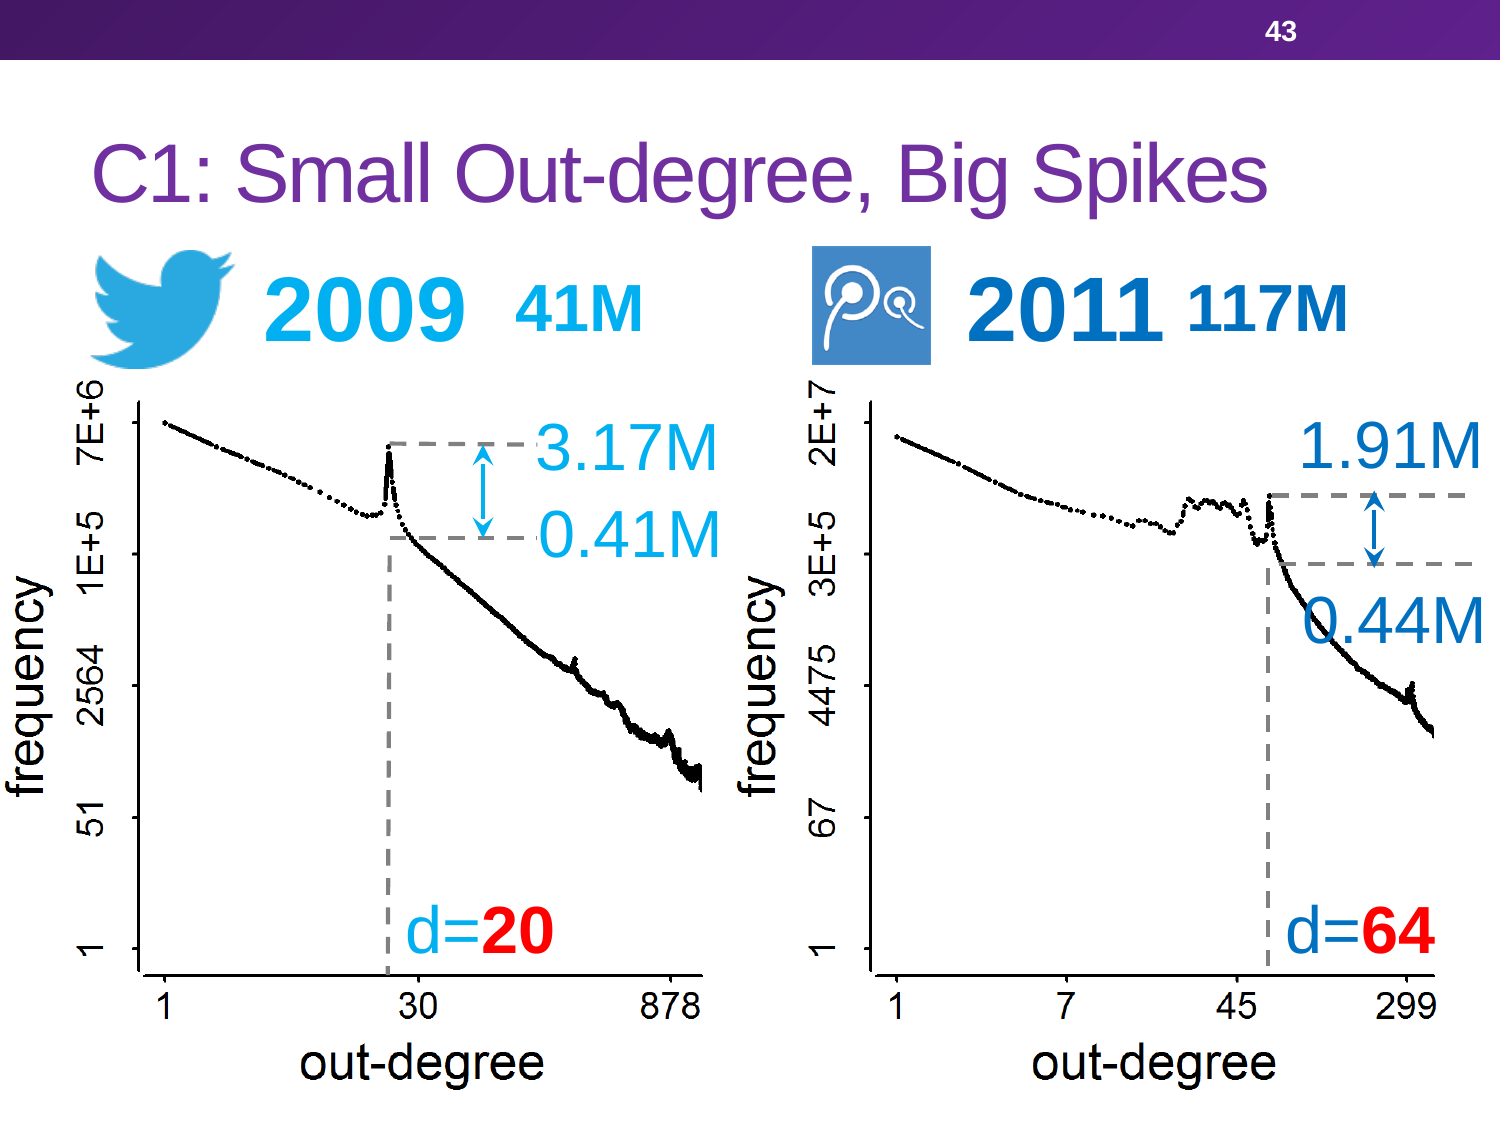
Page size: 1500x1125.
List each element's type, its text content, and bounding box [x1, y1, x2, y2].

title C1: Small Out-degree, Big Spikes [75, 87, 1425, 250]
slide_number 43 [1250, 3, 1425, 57]
text_box 41M [500, 257, 661, 353]
picture [0, 245, 1500, 1125]
text_box 2009 [248, 242, 484, 354]
text_box 117M [1171, 257, 1365, 353]
text_box 2011 [951, 242, 1181, 354]
